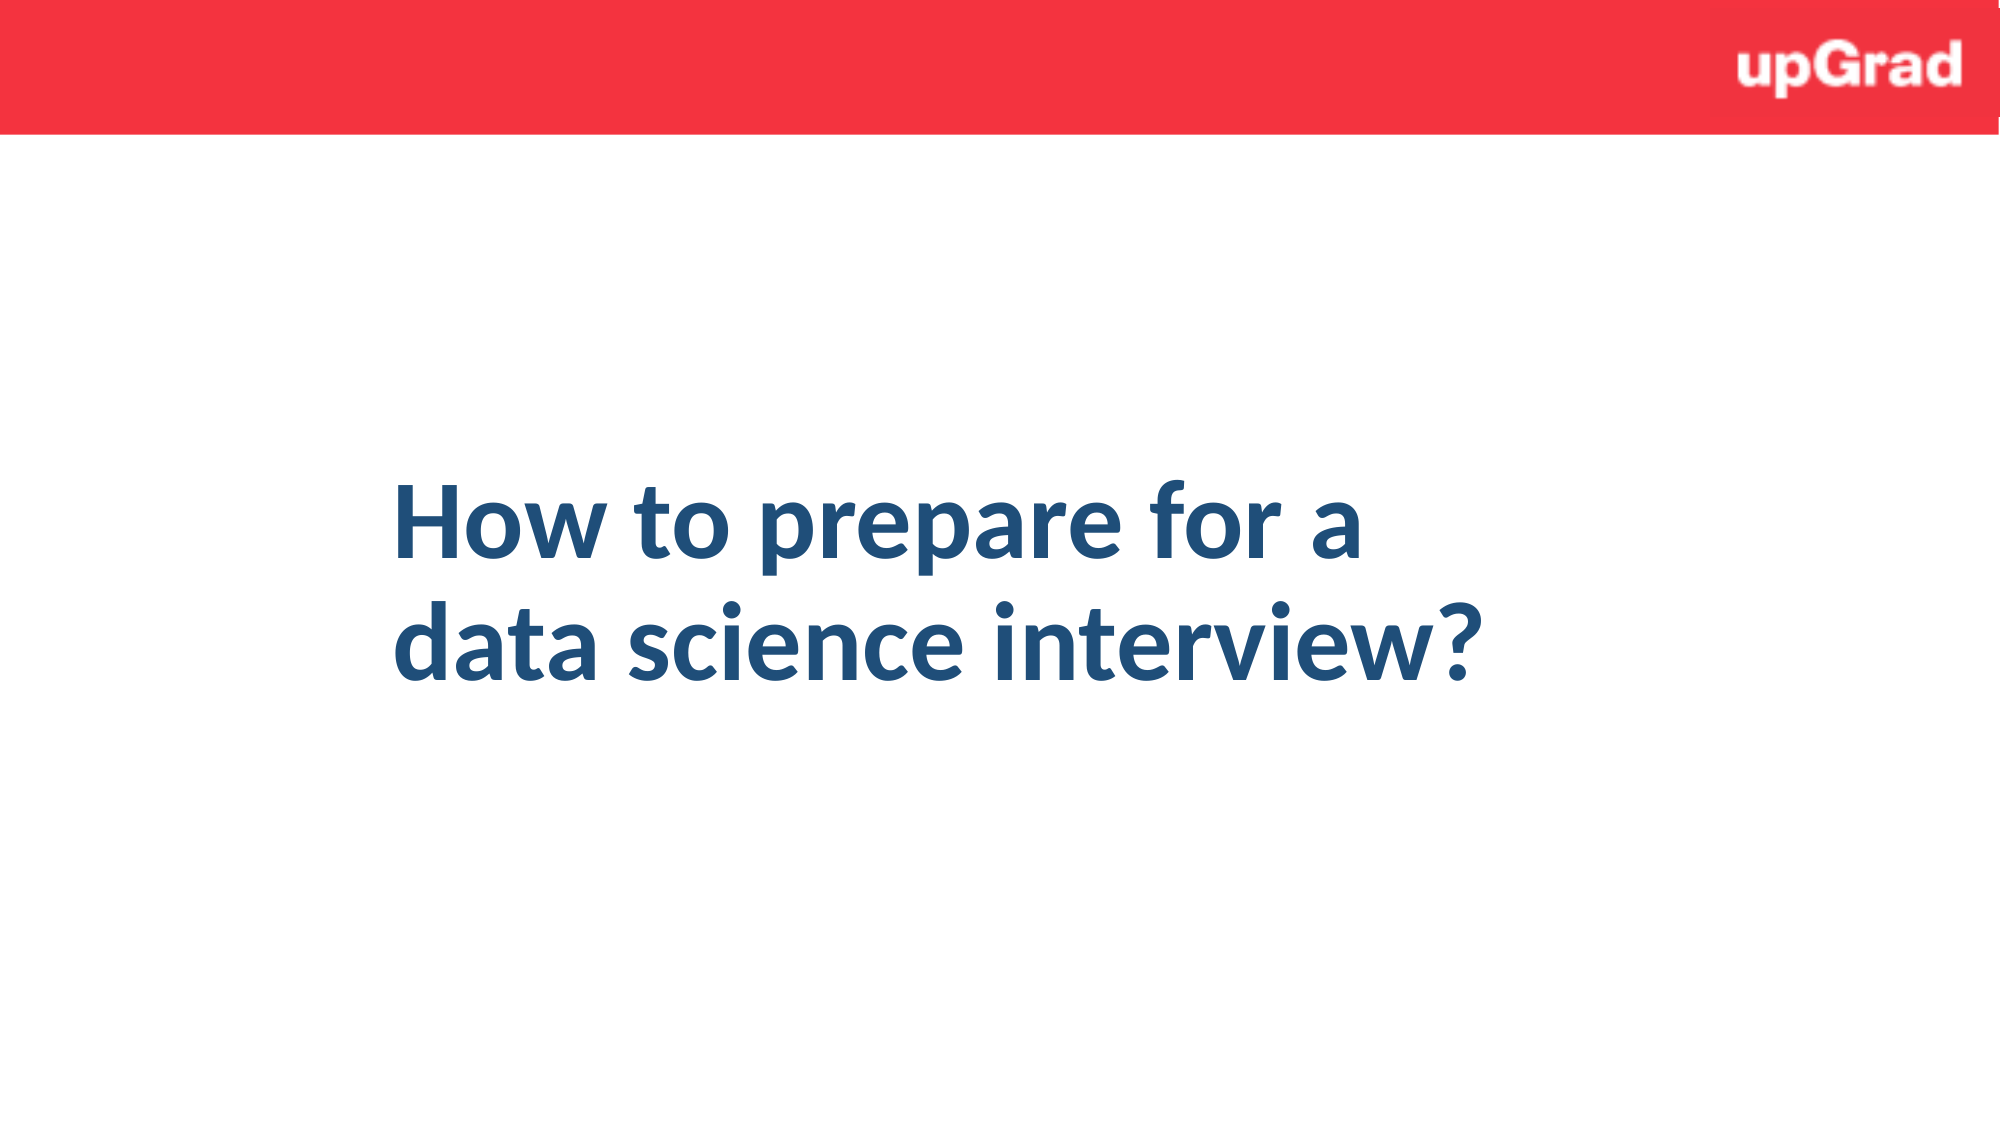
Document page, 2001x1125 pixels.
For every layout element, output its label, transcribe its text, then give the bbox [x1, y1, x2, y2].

text_box How to prepare for a data science interview? [377, 454, 1596, 563]
text_box [0, 0, 1999, 135]
picture [1710, 8, 2000, 117]
